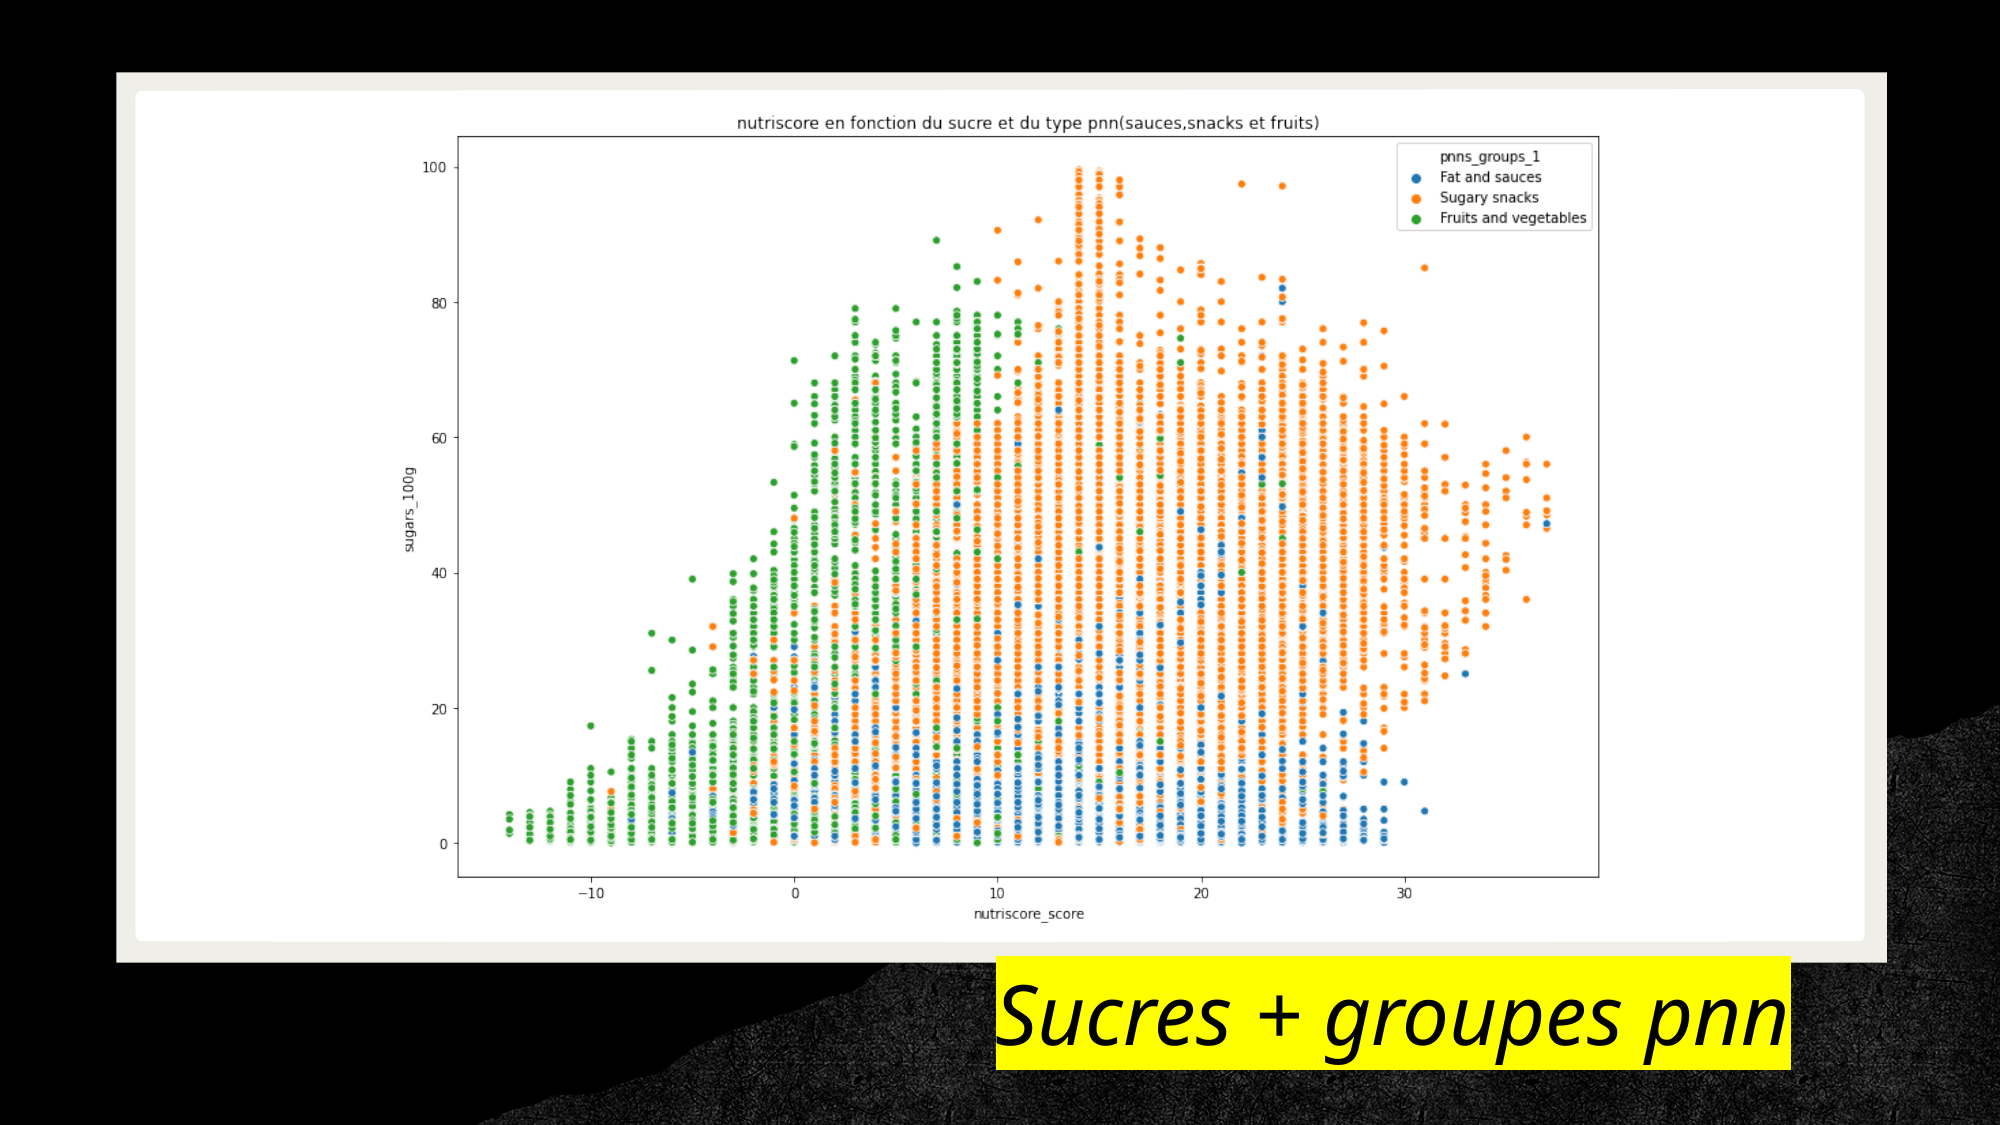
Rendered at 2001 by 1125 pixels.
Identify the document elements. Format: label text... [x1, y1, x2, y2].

text_box [0, 0, 2000, 1125]
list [392, 106, 1608, 930]
text_box [135, 89, 1865, 942]
text_box [475, 704, 2000, 1125]
title Sucres + groupes pnn [419, 848, 1806, 1070]
text_box [115, 71, 1888, 964]
